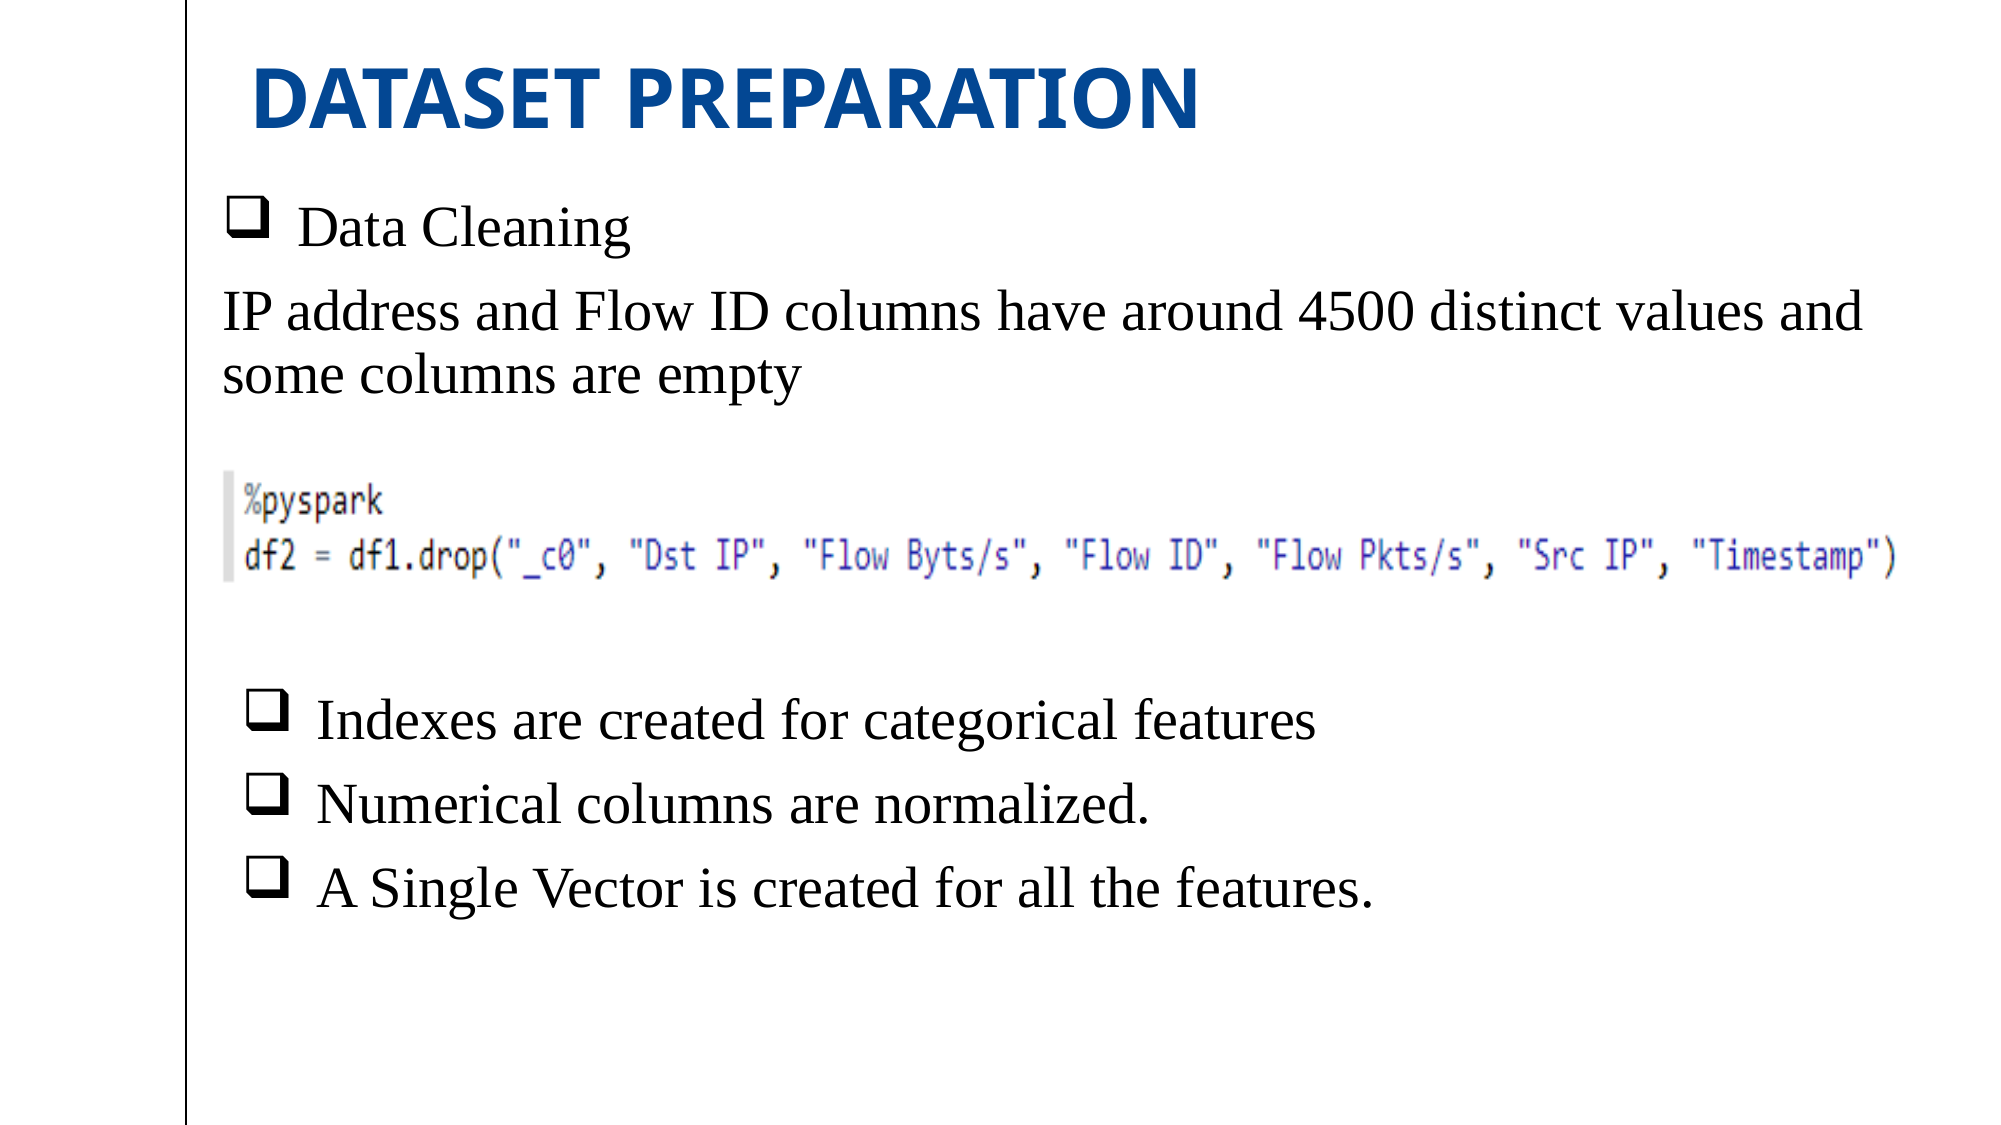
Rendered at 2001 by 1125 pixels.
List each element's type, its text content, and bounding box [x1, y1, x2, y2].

text_box Data Cleaning IP address and Flow ID columns have around 4500 distinct values and some columns are empty [207, 189, 2000, 417]
picture [207, 444, 1941, 623]
title Dataset Preparation [249, 12, 1961, 189]
text_box Indexes are created for categorical features Numerical columns are normalized. A Single Vector is created for all the features. [226, 682, 1774, 936]
